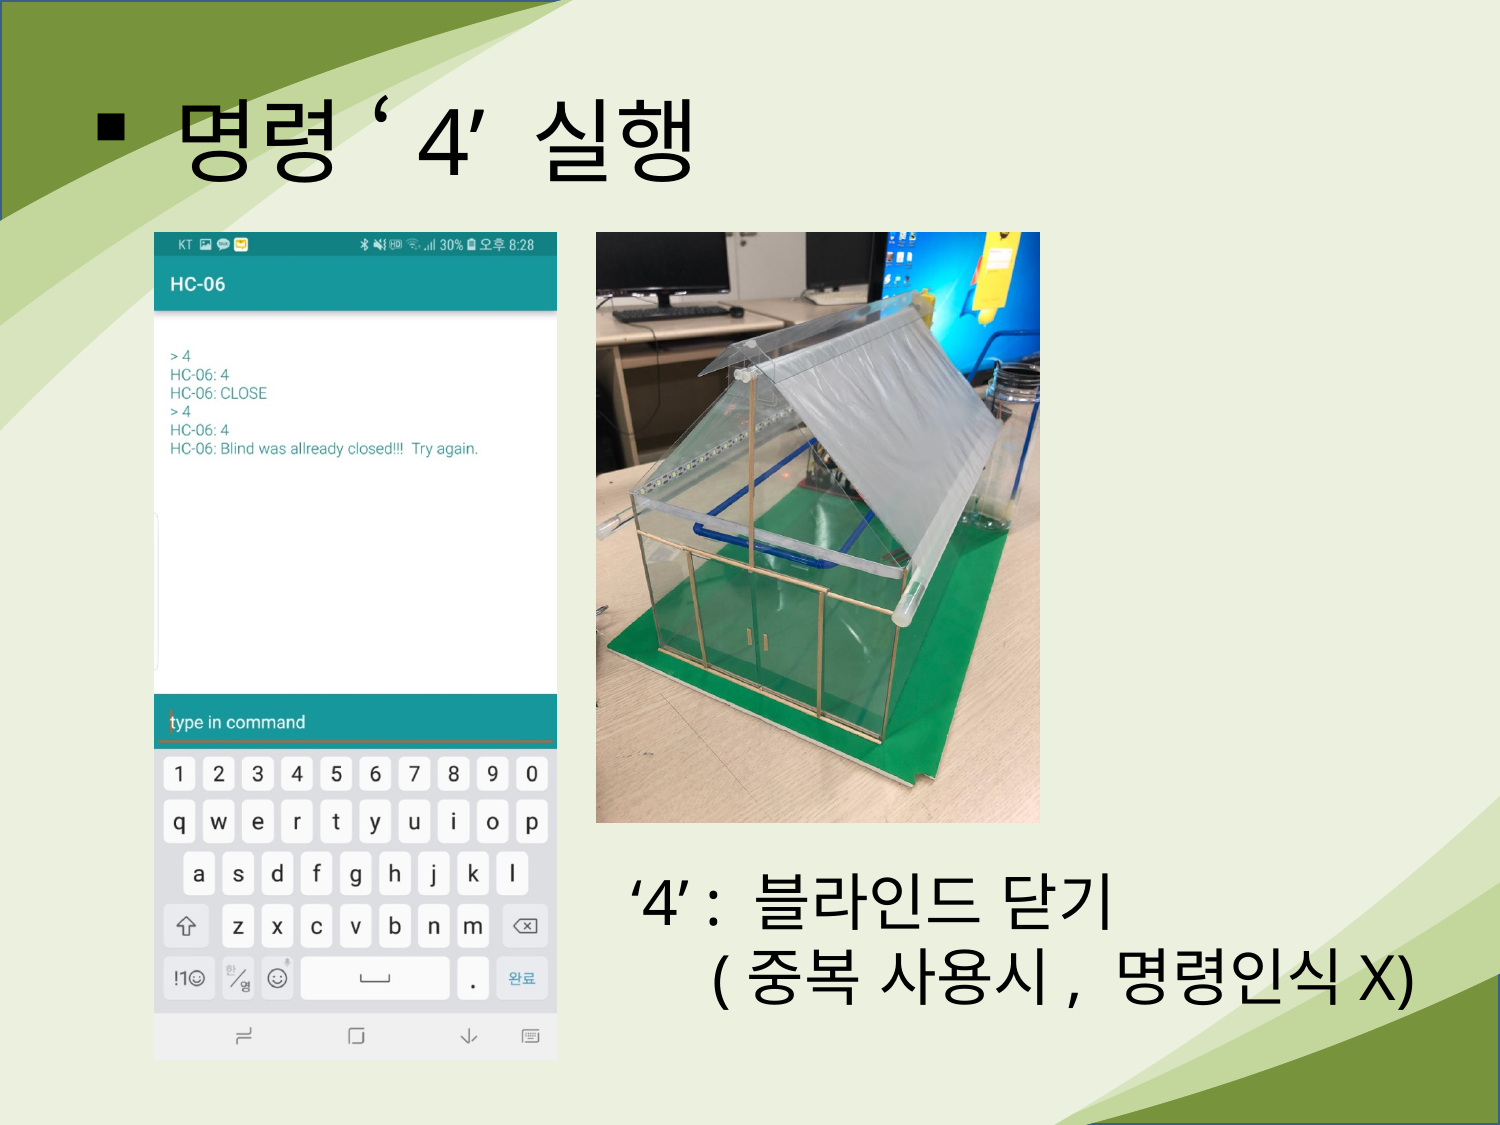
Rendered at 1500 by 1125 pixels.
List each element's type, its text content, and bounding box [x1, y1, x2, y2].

text_box 명령 ‘4’ 실행 [74, 45, 1425, 233]
picture [154, 232, 558, 1060]
picture [895, 277, 900, 286]
text_box ‘4’ : 블라인드 닫기 (중복 사용시, 명령인식X) [616, 855, 1430, 1020]
picture [596, 232, 1040, 824]
